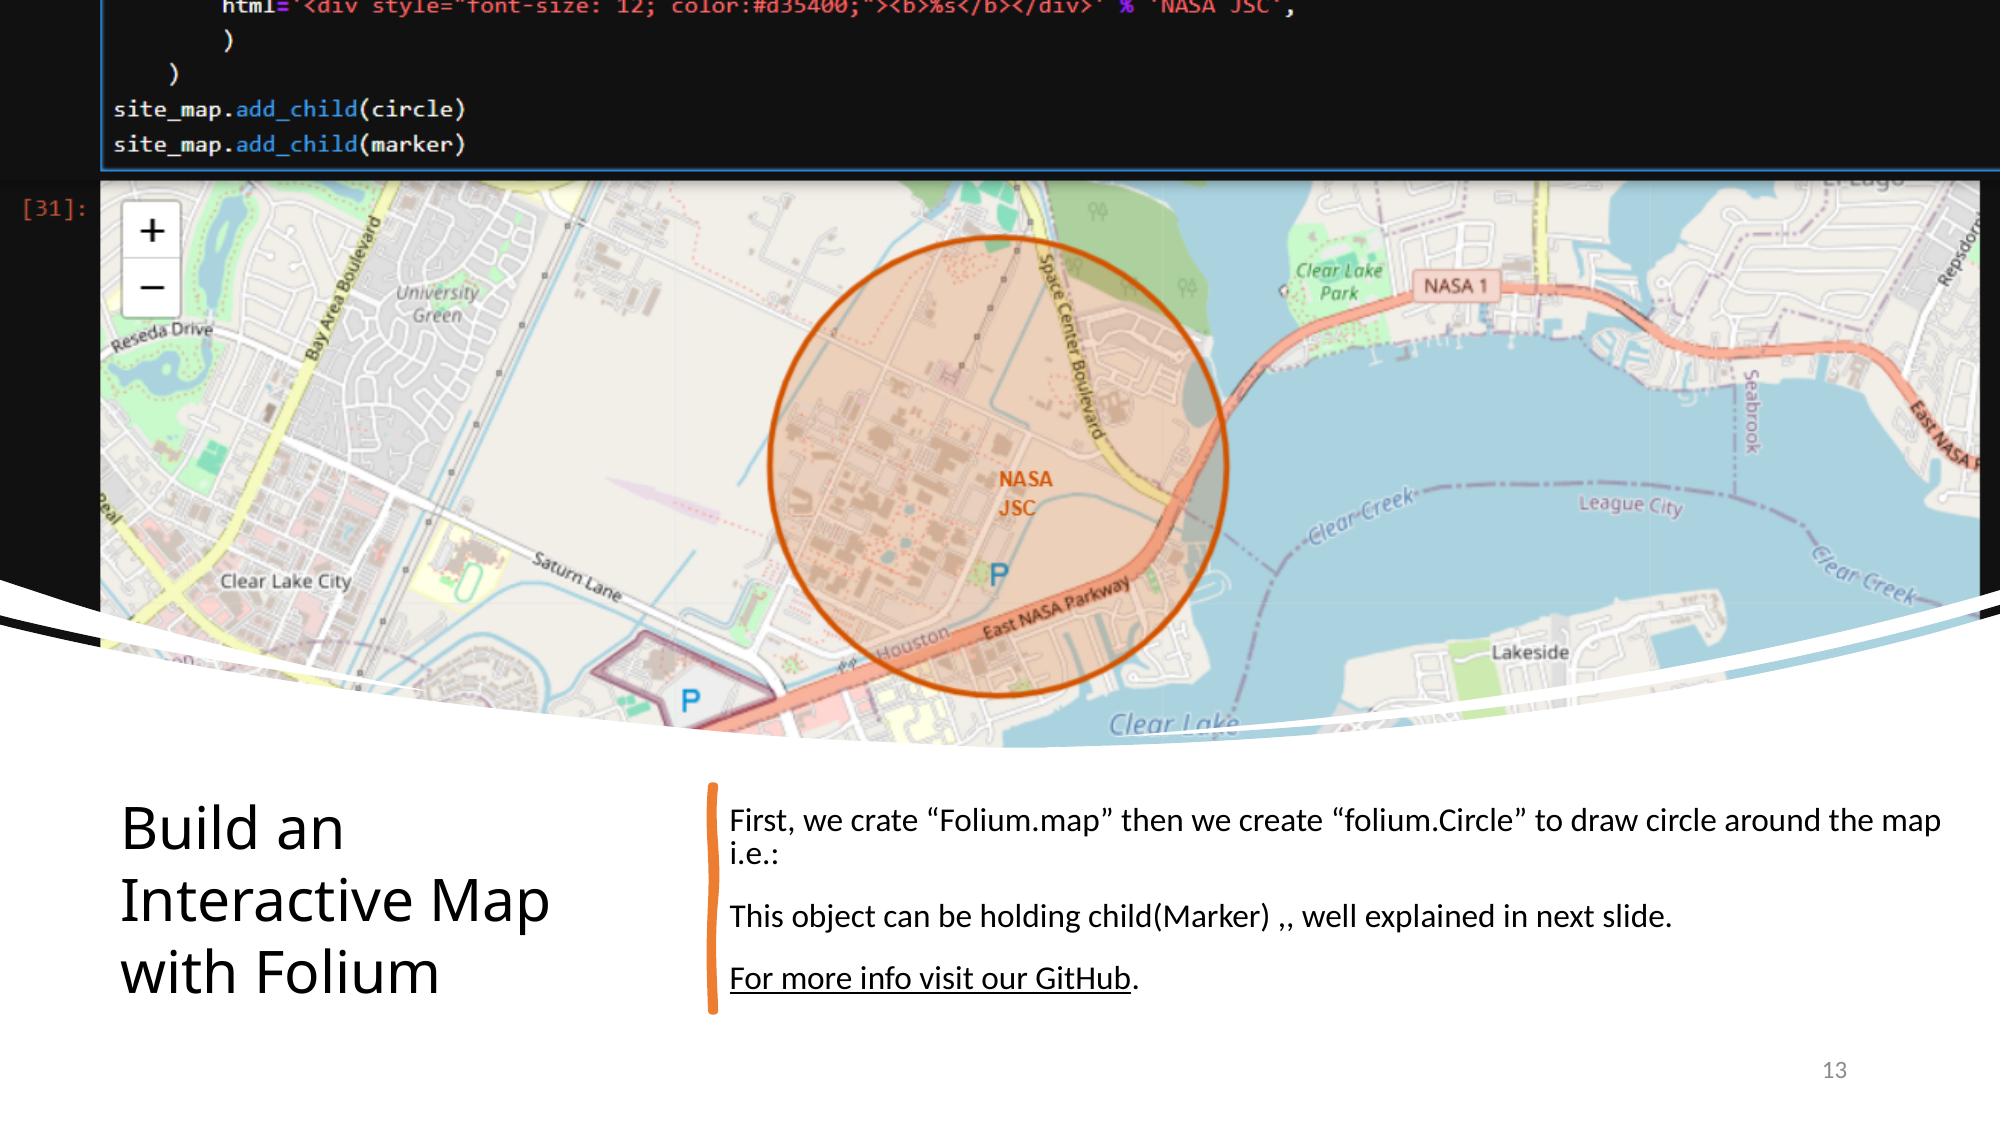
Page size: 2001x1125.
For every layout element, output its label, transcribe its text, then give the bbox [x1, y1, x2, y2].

text_box [709, 784, 714, 1012]
text_box Build an Interactive Map with Folium [105, 783, 666, 1016]
text_box [0, 748, 2000, 1125]
list First, we crate “Folium.map” then we create “folium.Circle” to draw circle around the map i.e.: This object can be holding child(Marker) ,, well explained in next slide. For more info visit our GitHub. [714, 757, 1988, 1047]
slide_number 13 [1412, 1042, 1863, 1103]
picture [0, 0, 2000, 748]
